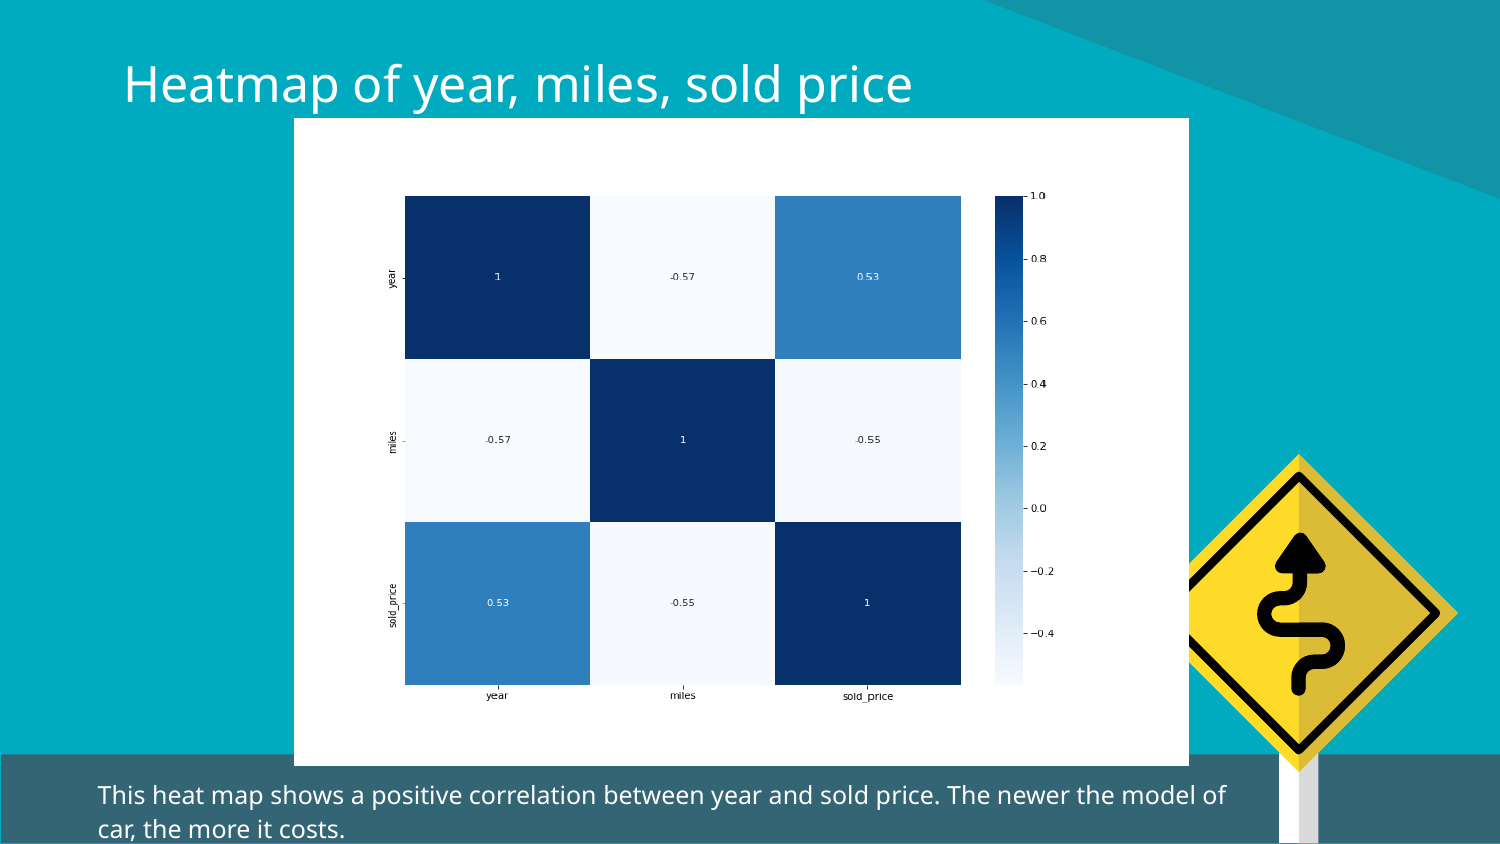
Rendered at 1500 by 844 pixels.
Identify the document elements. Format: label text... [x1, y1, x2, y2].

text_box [1139, 453, 1459, 844]
subtitle This heat map shows a positive correlation between year and sold price. The newer the model of car, the more it costs. [82, 759, 1134, 837]
picture [293, 118, 1189, 767]
title Heatmap of year, miles, sold price [108, 35, 1375, 130]
